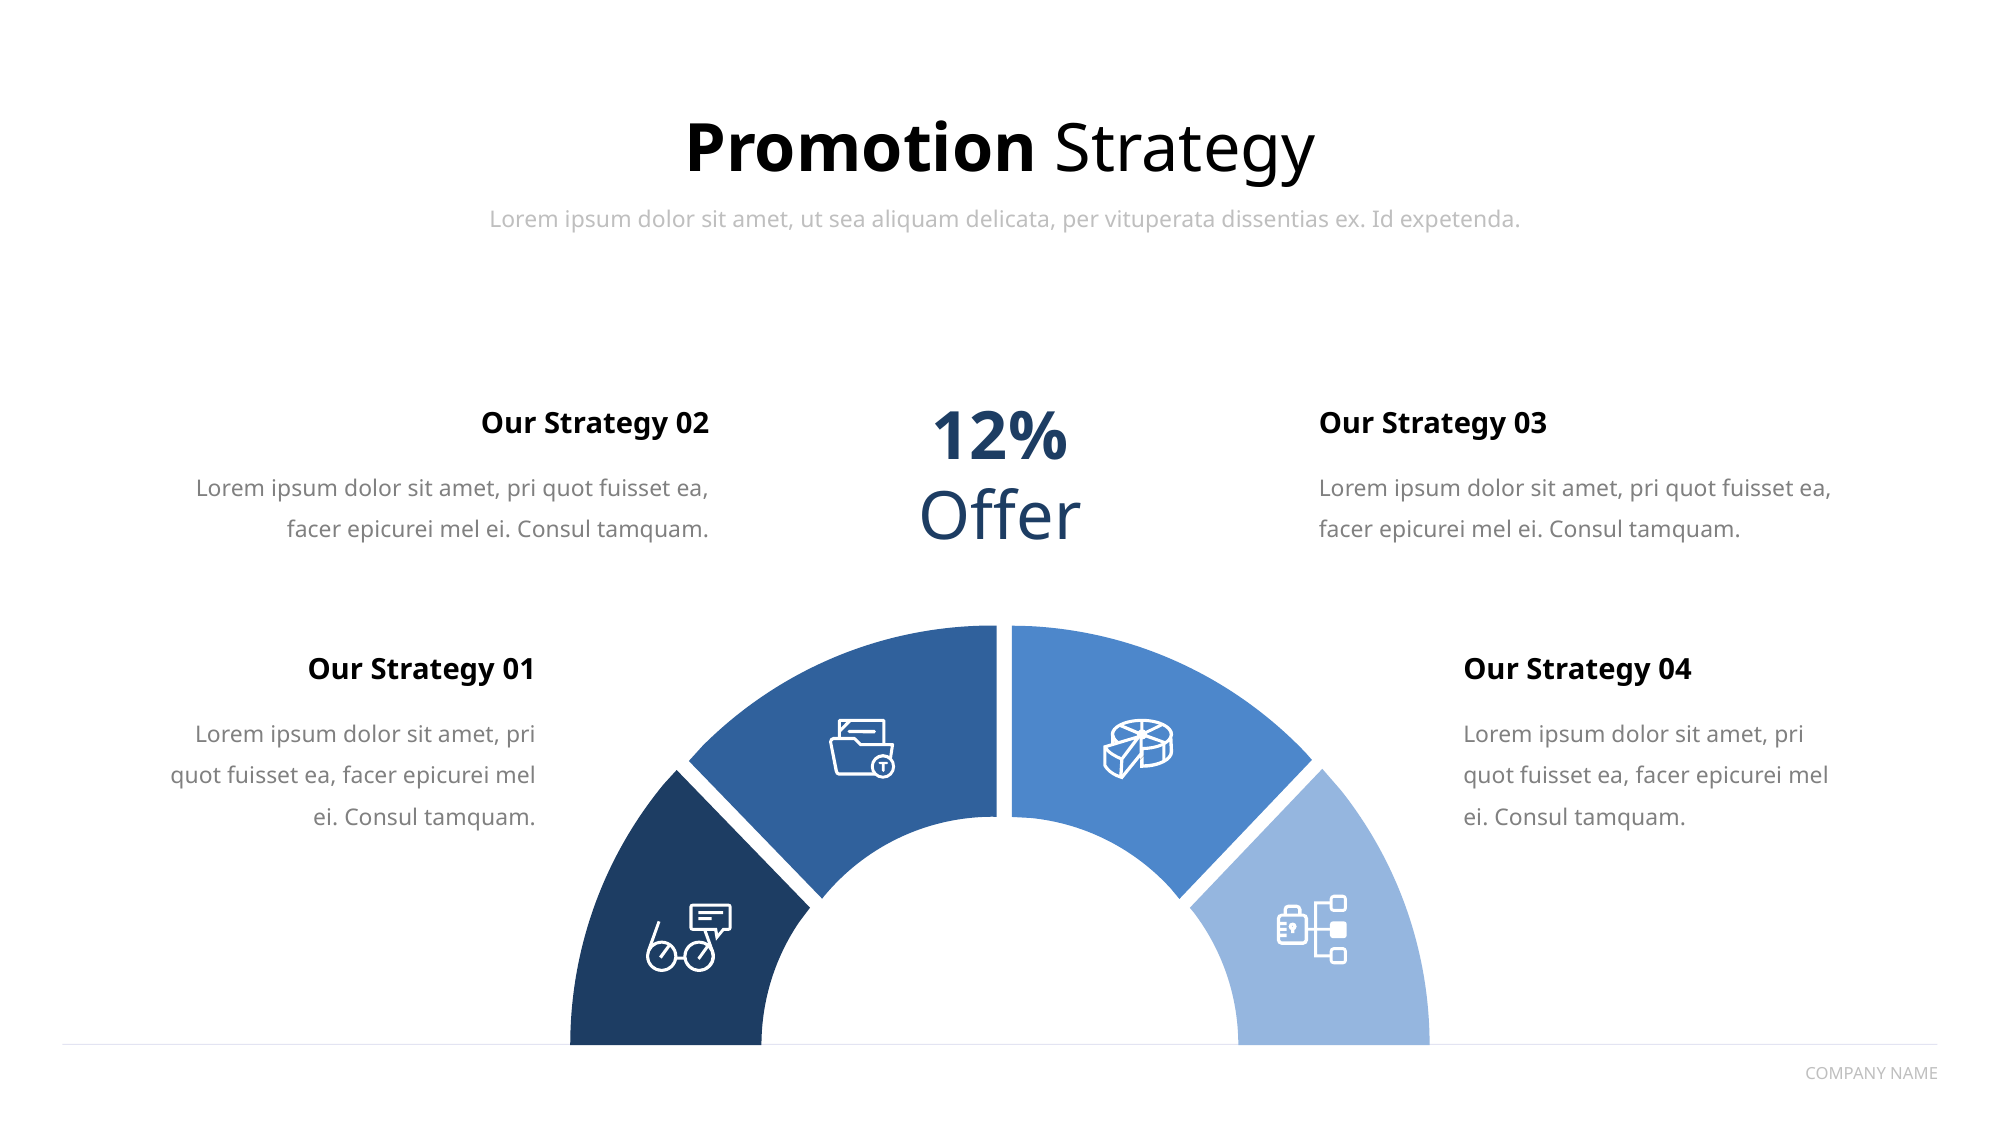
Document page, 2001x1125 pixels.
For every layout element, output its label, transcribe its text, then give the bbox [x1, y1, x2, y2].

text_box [1276, 894, 1347, 965]
text_box Lorem ipsum dolor sit amet, ut sea aliquam delicata, per vituperata dissentias ex. Id expetenda. [172, 197, 1839, 240]
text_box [170, 396, 725, 546]
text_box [1103, 718, 1174, 780]
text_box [646, 903, 732, 972]
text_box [570, 625, 1430, 1046]
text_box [829, 718, 896, 779]
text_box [152, 643, 552, 835]
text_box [1448, 643, 1847, 835]
text_box Promotion Strategy [109, 97, 1891, 193]
text_box 12% Offer [847, 385, 1153, 561]
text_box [1303, 396, 1858, 546]
